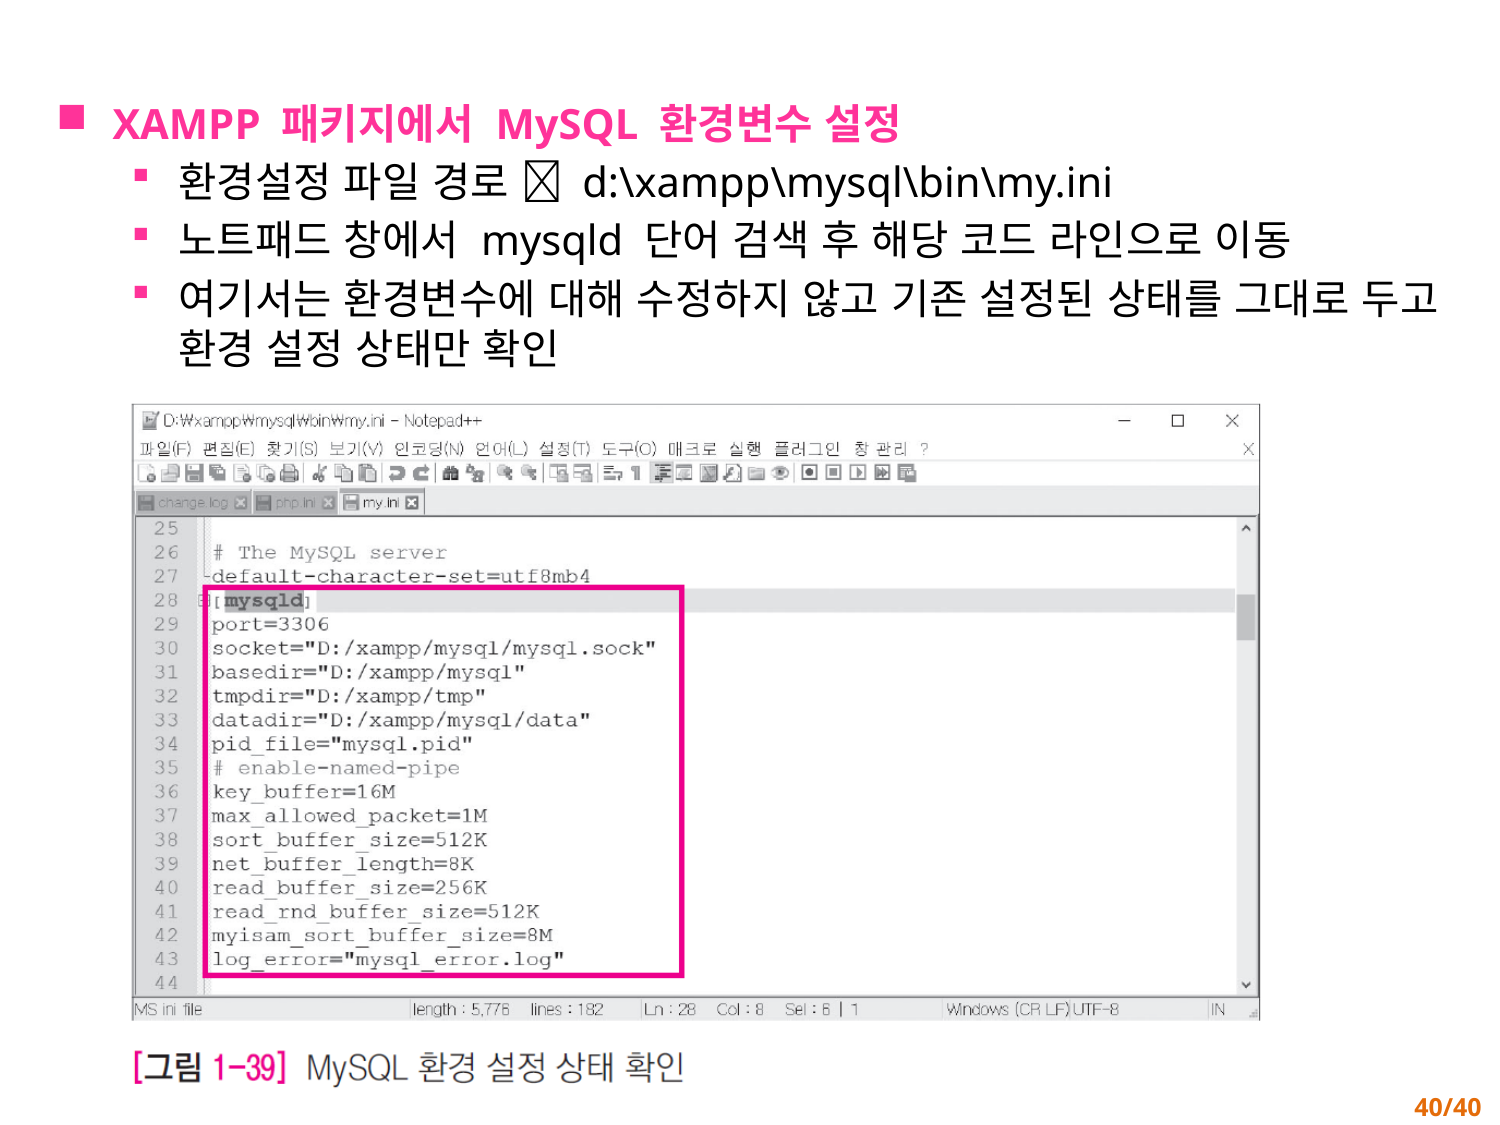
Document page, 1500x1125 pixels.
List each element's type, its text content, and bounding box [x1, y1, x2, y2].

picture [123, 394, 1270, 1098]
list XAMPP 패키지에서 MySQL 환경변수 설정 환경설정 파일 경로  d:\xampp\mysql\bin\my.ini 노트패드 창에서 mysqld 단어 검색 후 해당 코드 라인으로 이동 여기서는 환경변수에 대해 수정하지 않고 기존 설정된 상태를 그대로 두고 환경 설정 상태만 확인 [41, 90, 1459, 398]
